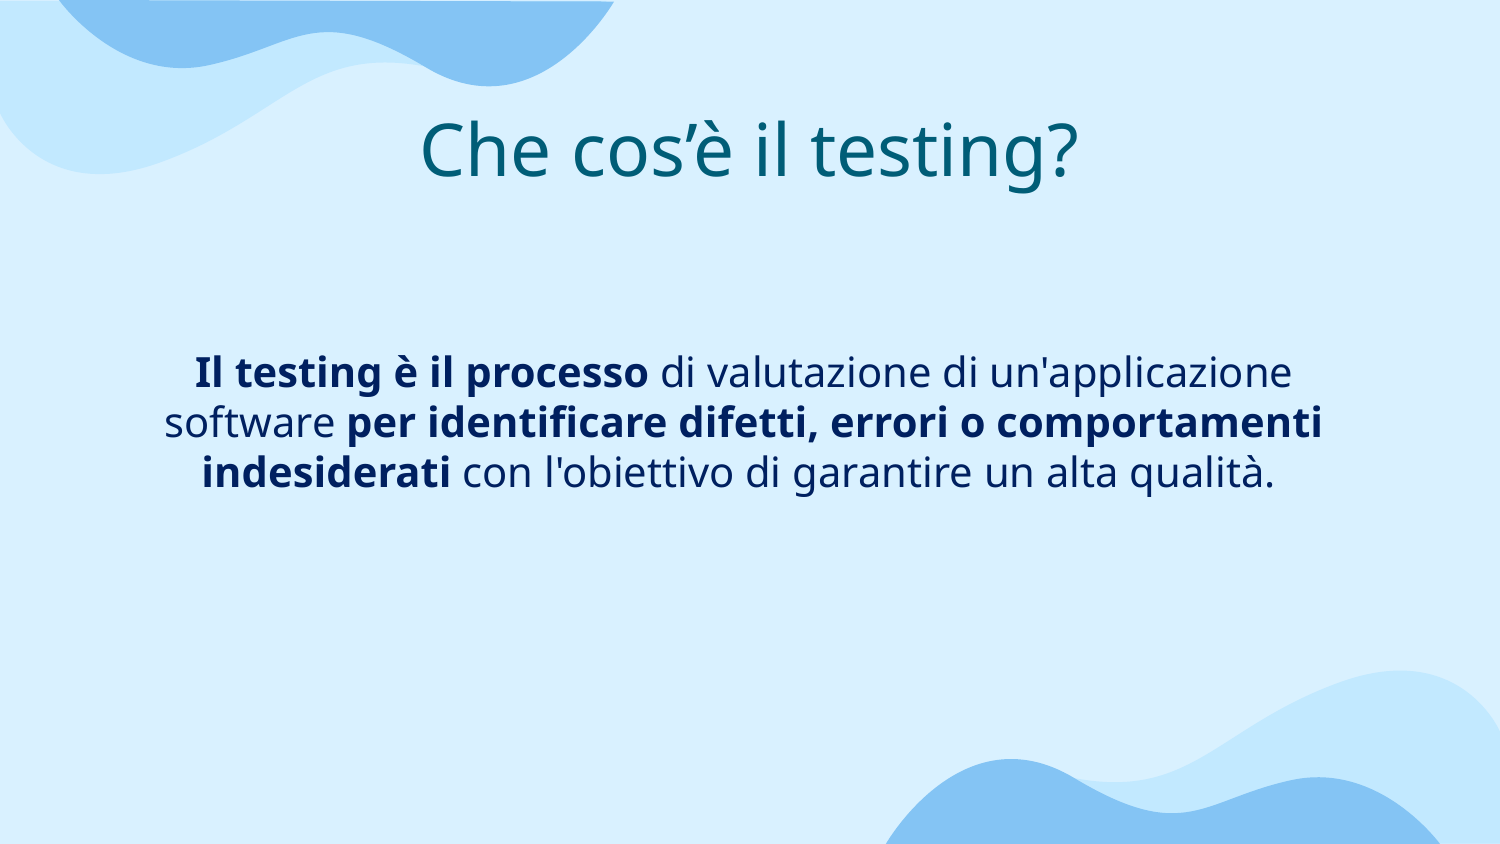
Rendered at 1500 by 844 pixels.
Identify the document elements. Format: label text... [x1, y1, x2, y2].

text_box Il testing è il processo di valutazione di un'applicazione software per identificare difetti, errori o comportamenti indesiderati con l'obiettivo di garantire un alta qualità. [118, 338, 1371, 504]
title Che cos’è il testing? [118, 88, 1382, 200]
